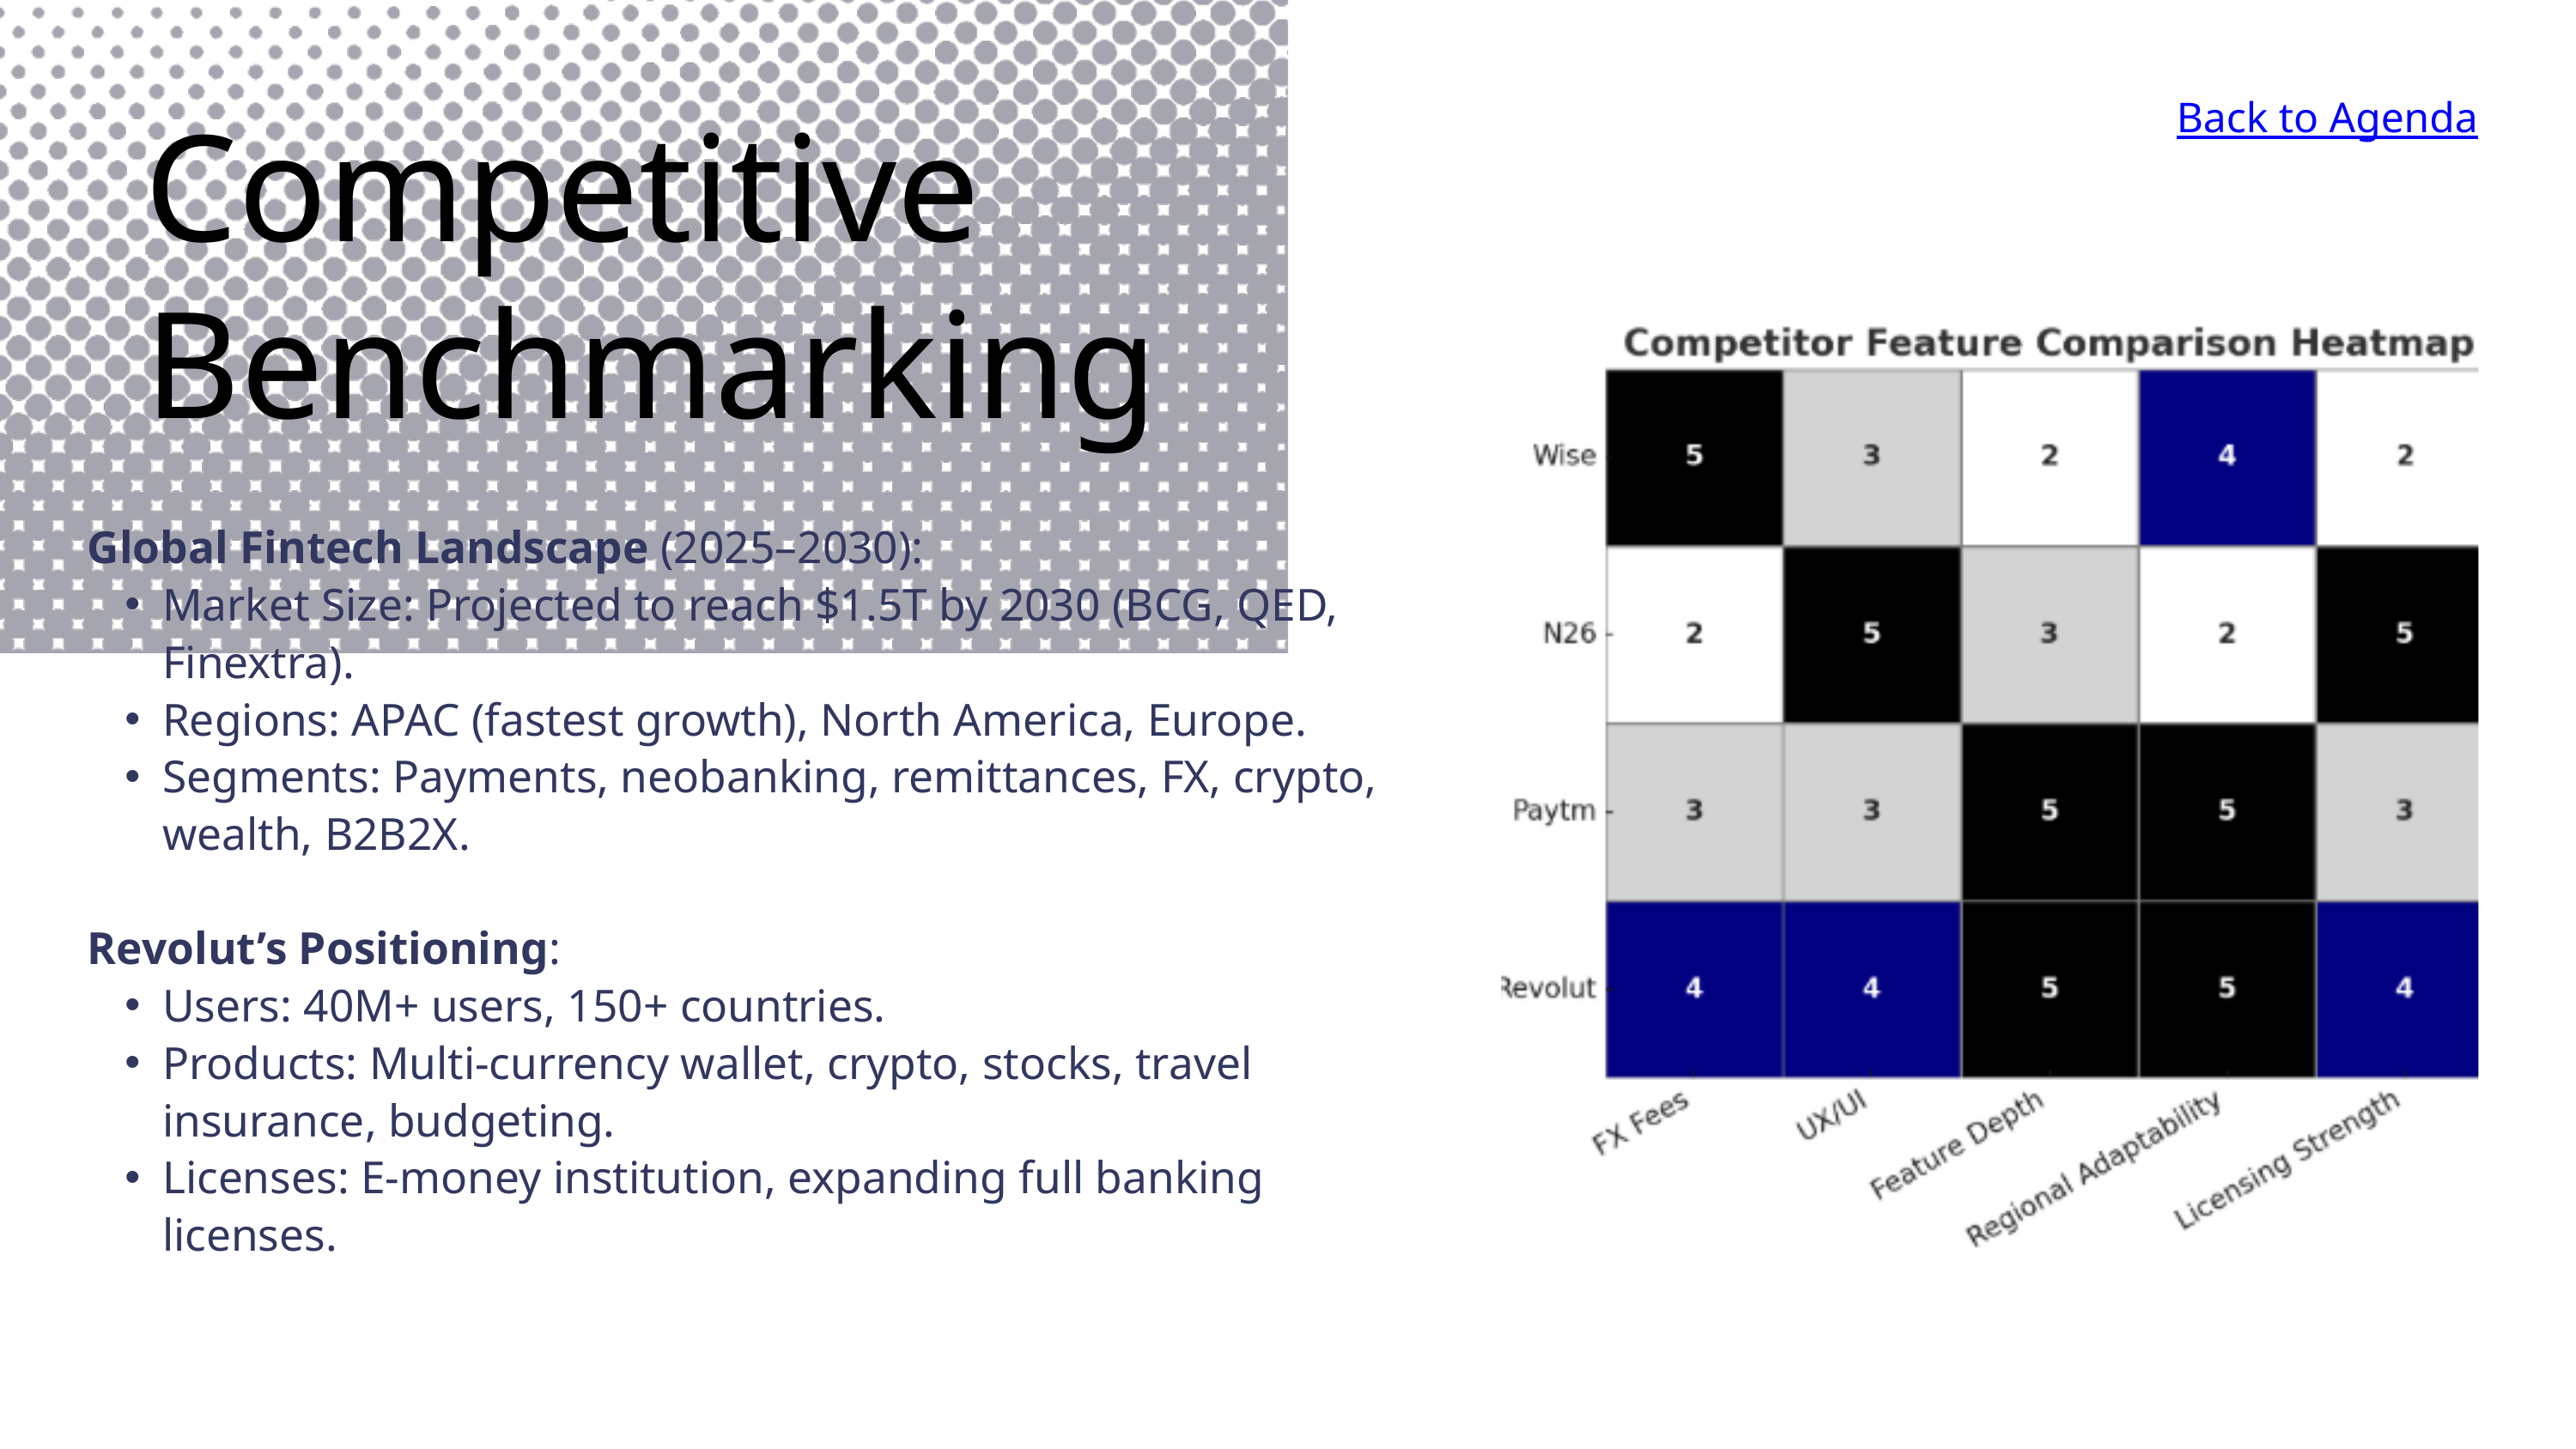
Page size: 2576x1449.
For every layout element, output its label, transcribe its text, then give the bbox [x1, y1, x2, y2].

text_box Competitive Benchmarking [144, 94, 1502, 449]
text_box Back to Agenda [1880, 94, 2479, 148]
text_box [0, 0, 1289, 653]
text_box [1501, 325, 2479, 1252]
text_box Global Fintech Landscape (2025–2030): Market Size: Projected to reach $1.5T by 2030 (BCG, QED, Finextra). Regions: APAC (fastest growth), North America, Europe. Segments: Payments, neobanking, remittances, FX, crypto, wealth, B2B2X. Revolut’s Positioning: Users: 40M+ users, 150+ countries. Products: Multi-currency wallet, crypto, stocks, travel insurance, budgeting. Licenses: E-money institution, expanding full banking licenses. [87, 515, 1444, 1318]
